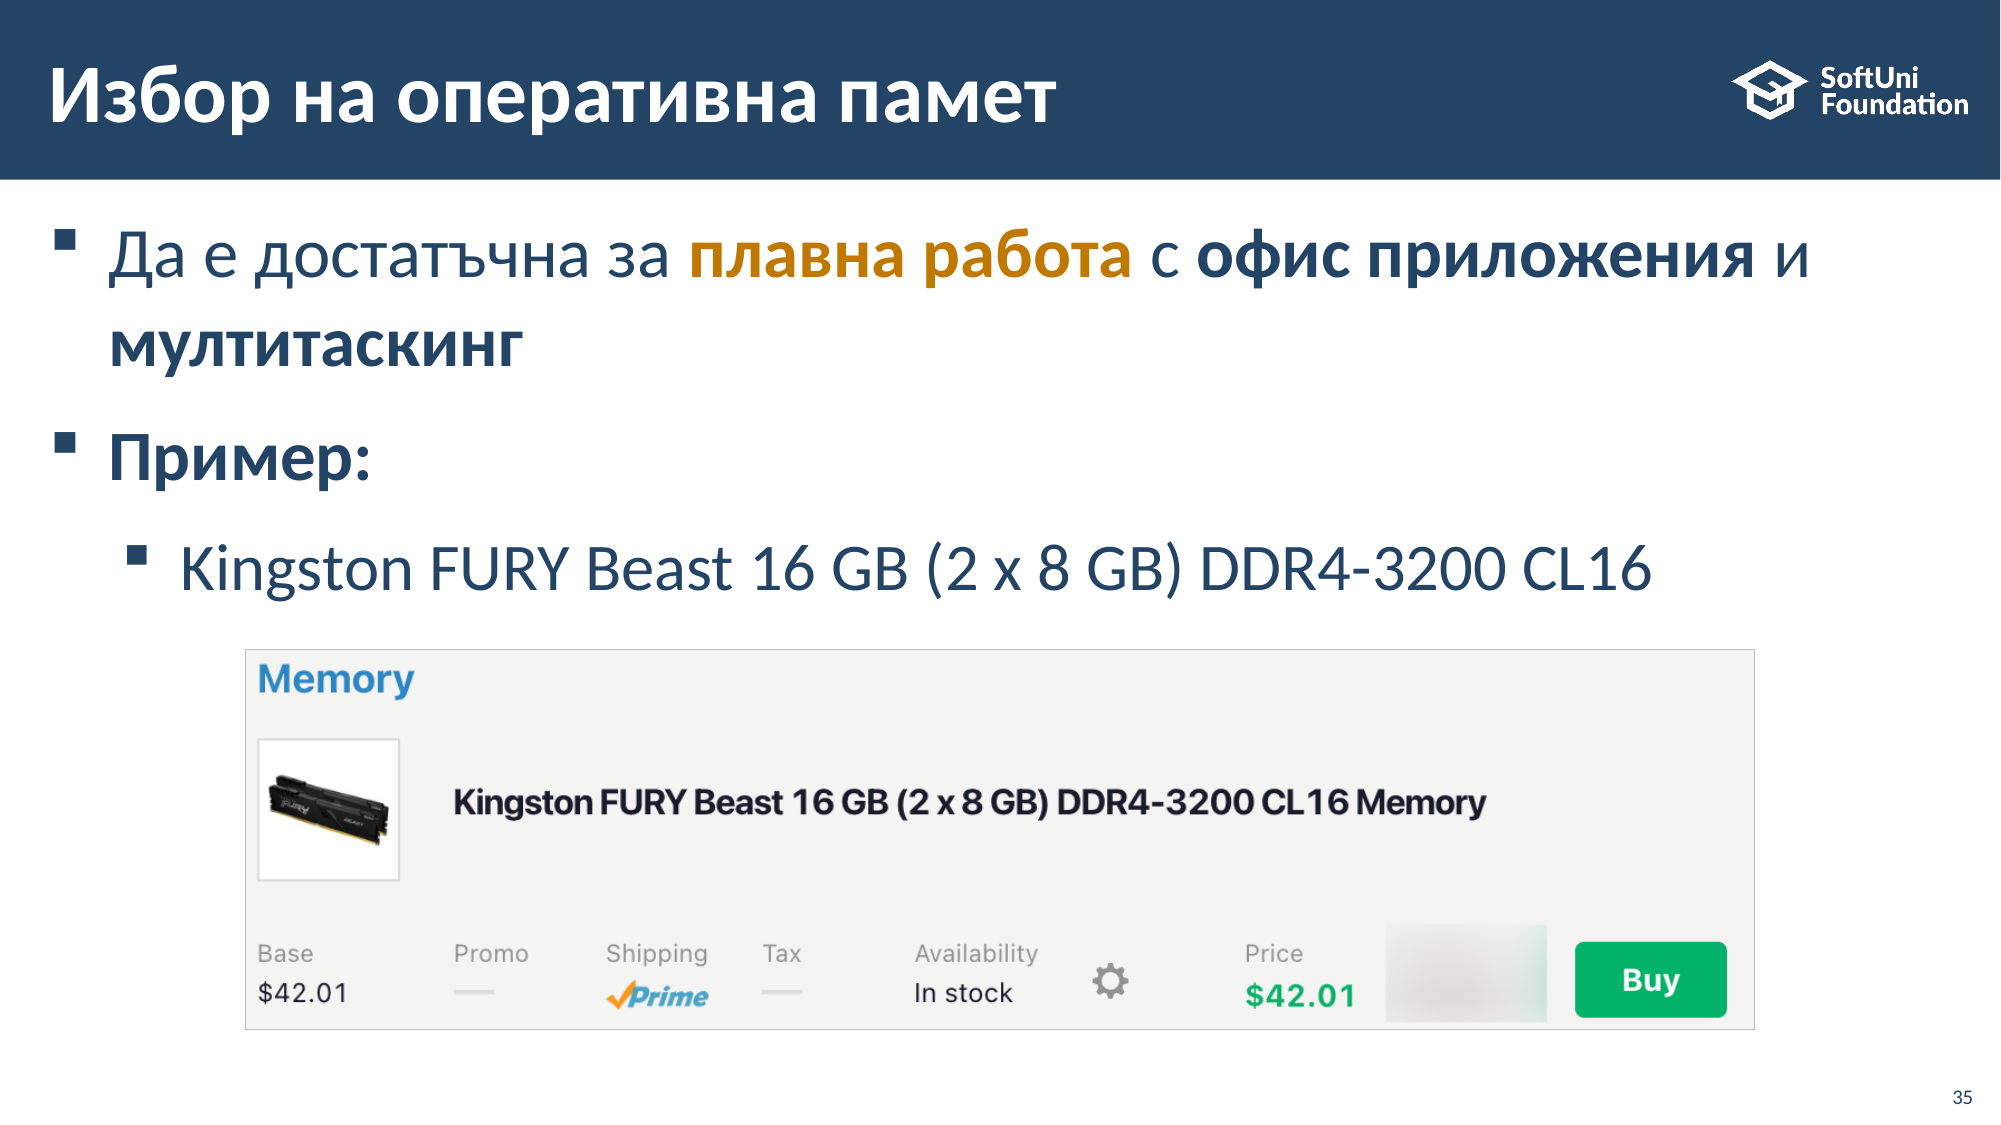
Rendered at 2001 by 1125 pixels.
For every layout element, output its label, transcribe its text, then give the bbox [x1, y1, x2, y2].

picture [1731, 60, 1968, 120]
picture [245, 649, 1755, 1030]
title Избор на оперативна памет [31, 16, 1716, 162]
list Да е достатъчна за плавна работа с офис приложения и мултитаскинг Пример: Kingston FURY Beast 16 GB (2 x 8 GB) DDR4-3200 CL16 [31, 196, 1970, 1104]
slide_number 35 [1927, 1067, 1989, 1117]
